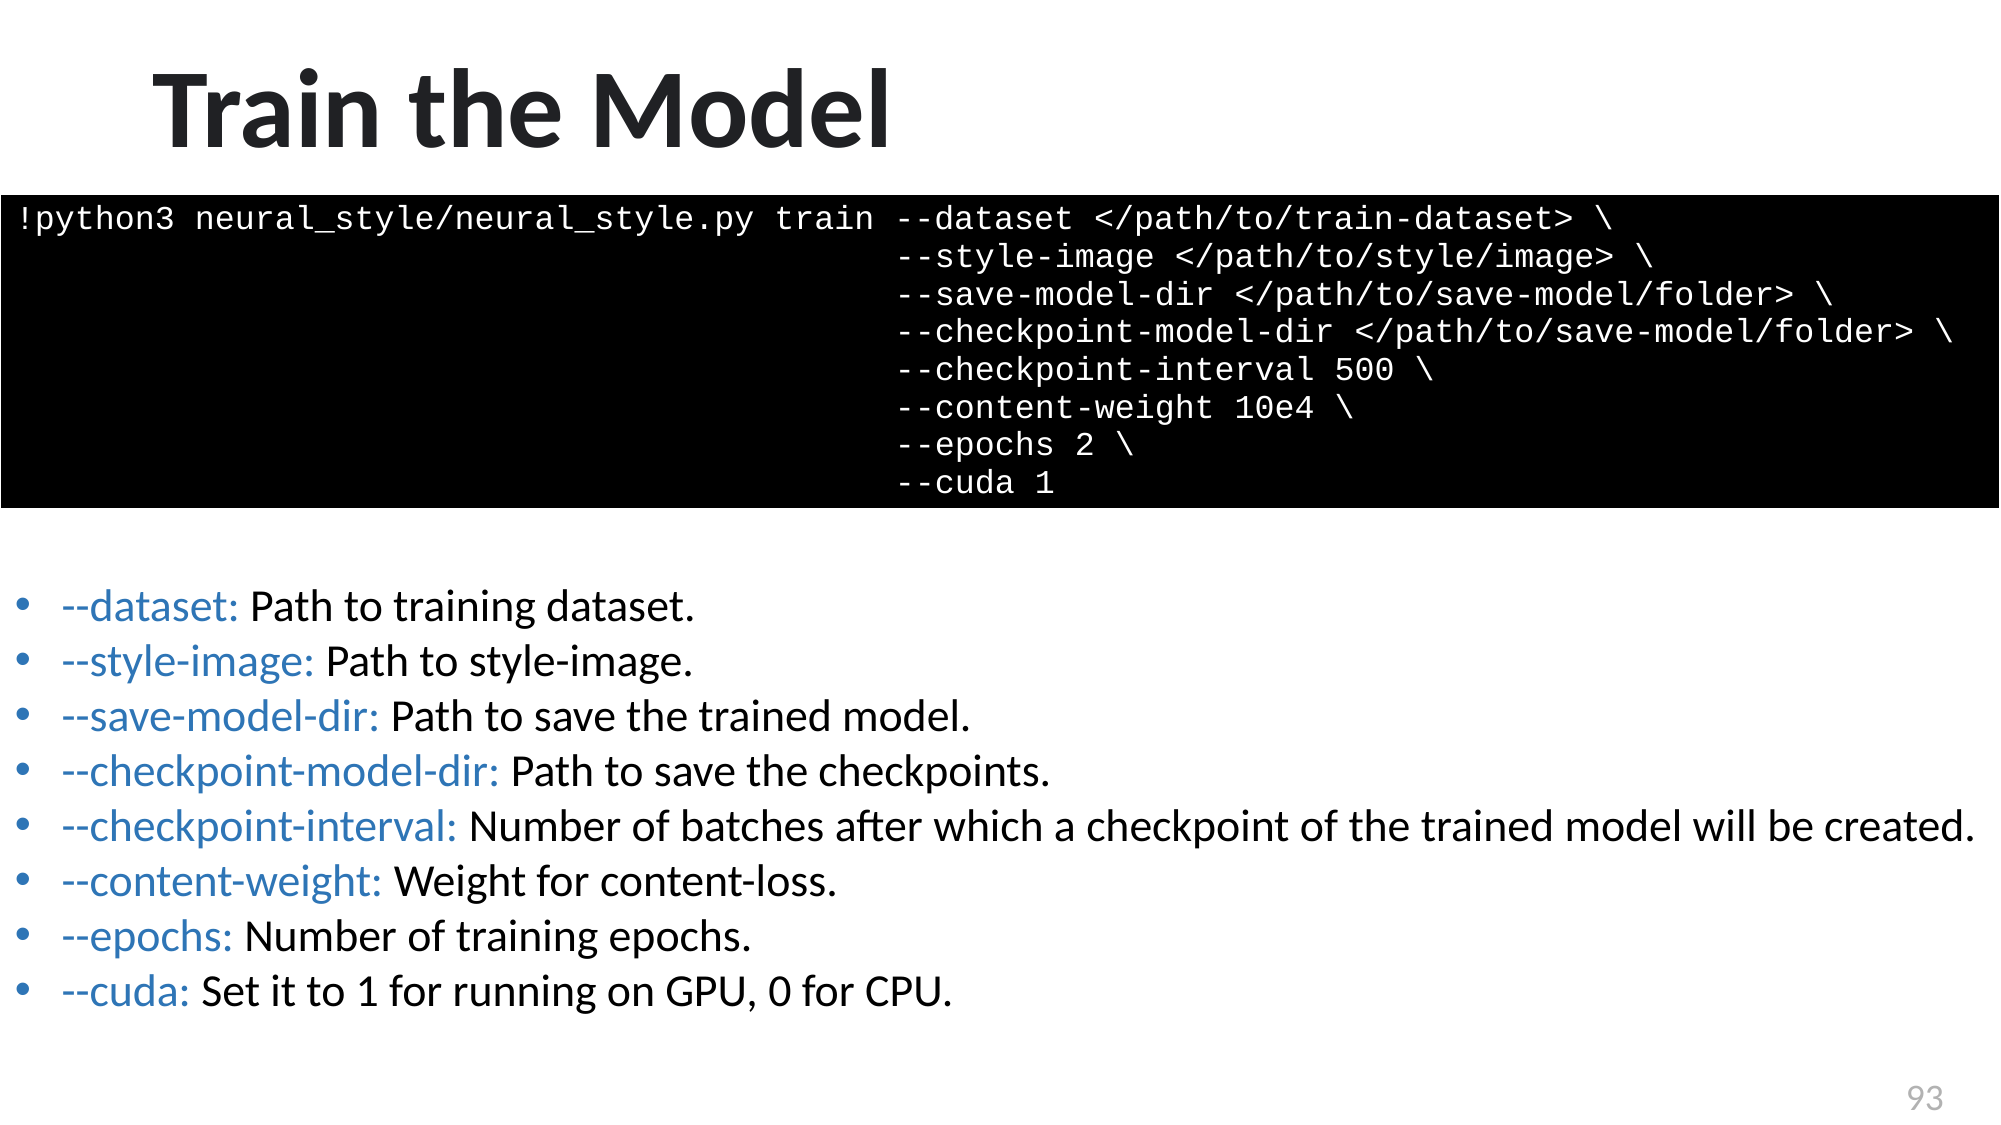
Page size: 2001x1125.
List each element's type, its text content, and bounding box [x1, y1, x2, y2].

slide_number 93 [1508, 1065, 1959, 1125]
table_header !python3 neural_style/neural_style.py train --dataset </path/to/train-dataset> \ --style-image </path/to/style/image> \ --save-model-dir </path/to/save-model/folder> \ --checkpoint-model-dir </path/to/save-model/folder> \ --checkpoint-interval 500 \ --content-weight 10e4 \ --epochs 2 \ --cuda 1 [1, 195, 1999, 508]
title Train the Model [137, 2, 1863, 193]
text_box --dataset: Path to training dataset. --style-image: Path to style-image. --save-model-dir: Path to save the trained model. --checkpoint-model-dir: Path to save the checkpoints. --checkpoint-interval: Number of batches after which a checkpoint of the trained model will be created. --content-weight: Weight for content-loss. --epochs: Number of training epochs. --cuda: Set it to 1 for running on GPU, 0 for CPU. [0, 568, 2000, 1024]
